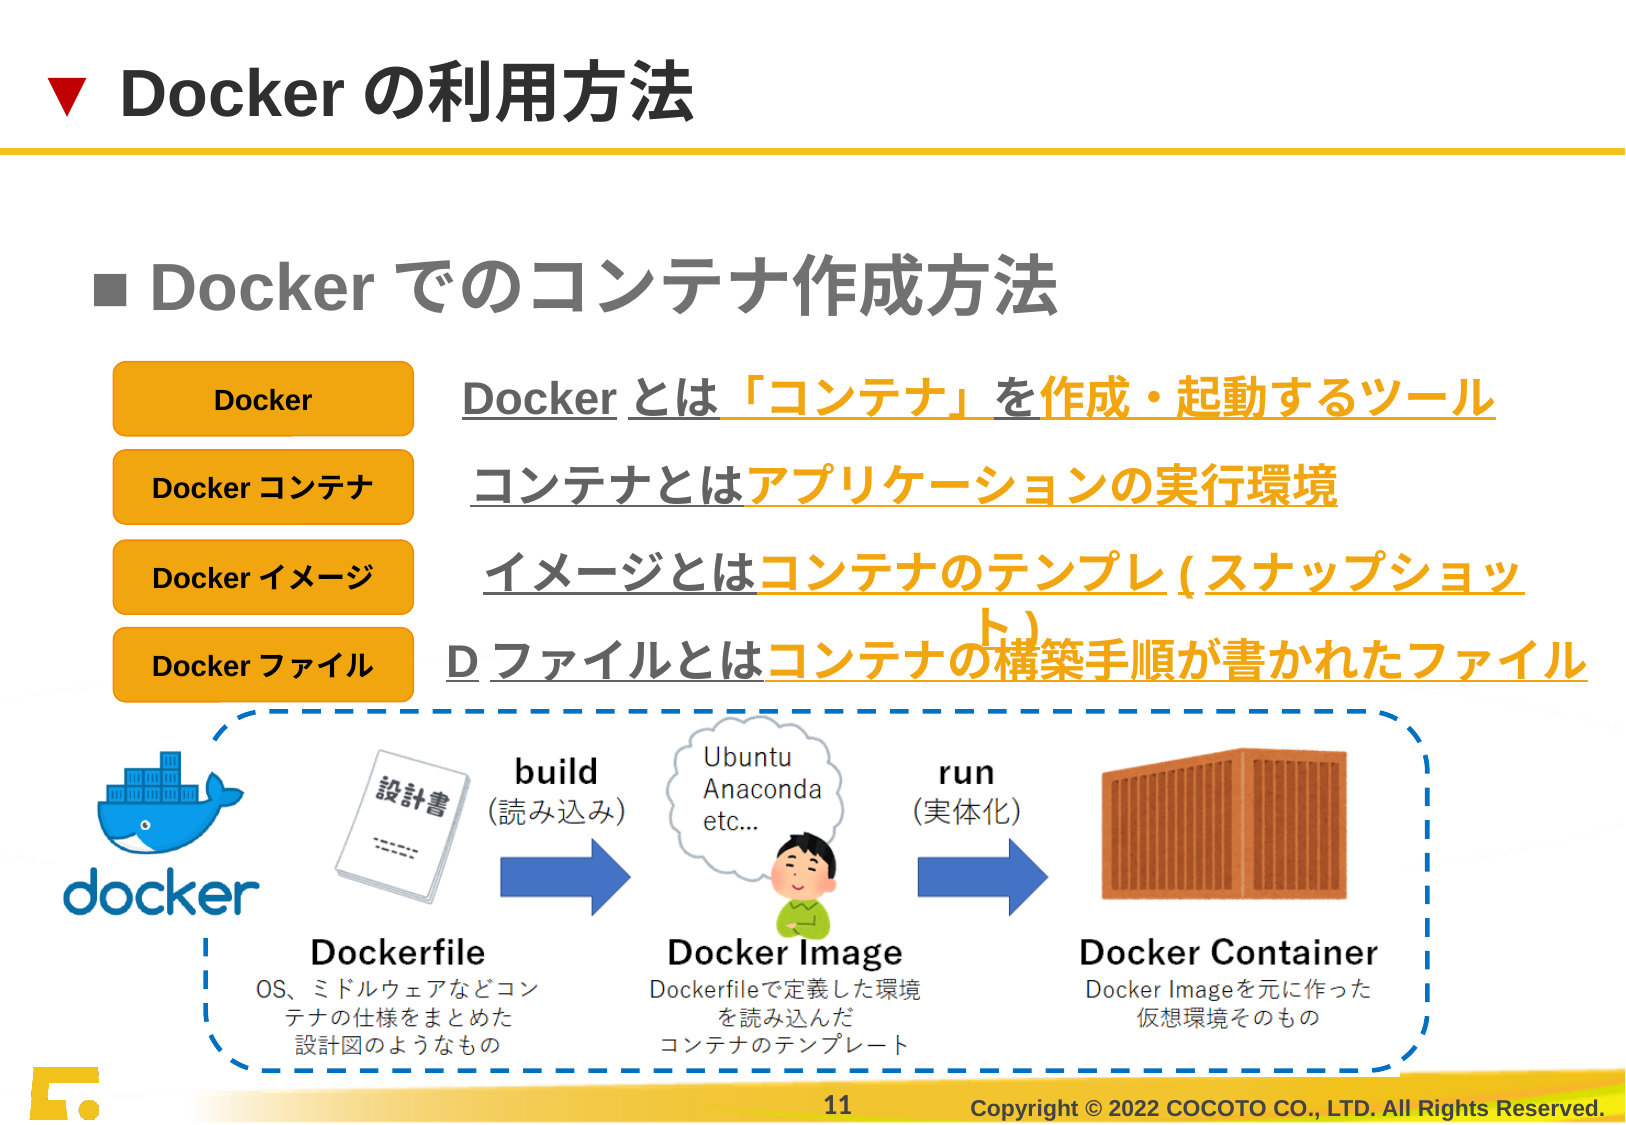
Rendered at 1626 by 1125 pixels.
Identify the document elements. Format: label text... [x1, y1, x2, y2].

text_box [213, 721, 232, 742]
text_box Dockerコンテナ [113, 450, 340, 525]
text_box Dockerファイル [113, 627, 414, 702]
footer Copyright © 2022 COCOTO CO., LTD. All Rights Reserved. [915, 1085, 1618, 1125]
text_box ■ Dockerでのコンテナ作成方法 [75, 236, 1543, 334]
text_box ▼ Dockerの利用方法 [19, 31, 1625, 130]
text_box [205, 935, 232, 1061]
text_box [1405, 724, 1428, 1058]
text_box Dockerとは「コンテナ」を作成・起動するツール [415, 361, 1543, 443]
text_box コンテナとはアプリケーションの実行環境 [340, 448, 1468, 530]
text_box イメージとはコンテナのテンプレ(スナップショット) [440, 536, 1568, 618]
text_box Dockerイメージ [113, 540, 414, 615]
text_box Docker [113, 361, 414, 436]
picture [0, 0, 1626, 1125]
text_box Dファイルとはコンテナの構築手順が書かれたファイル [427, 623, 1607, 706]
